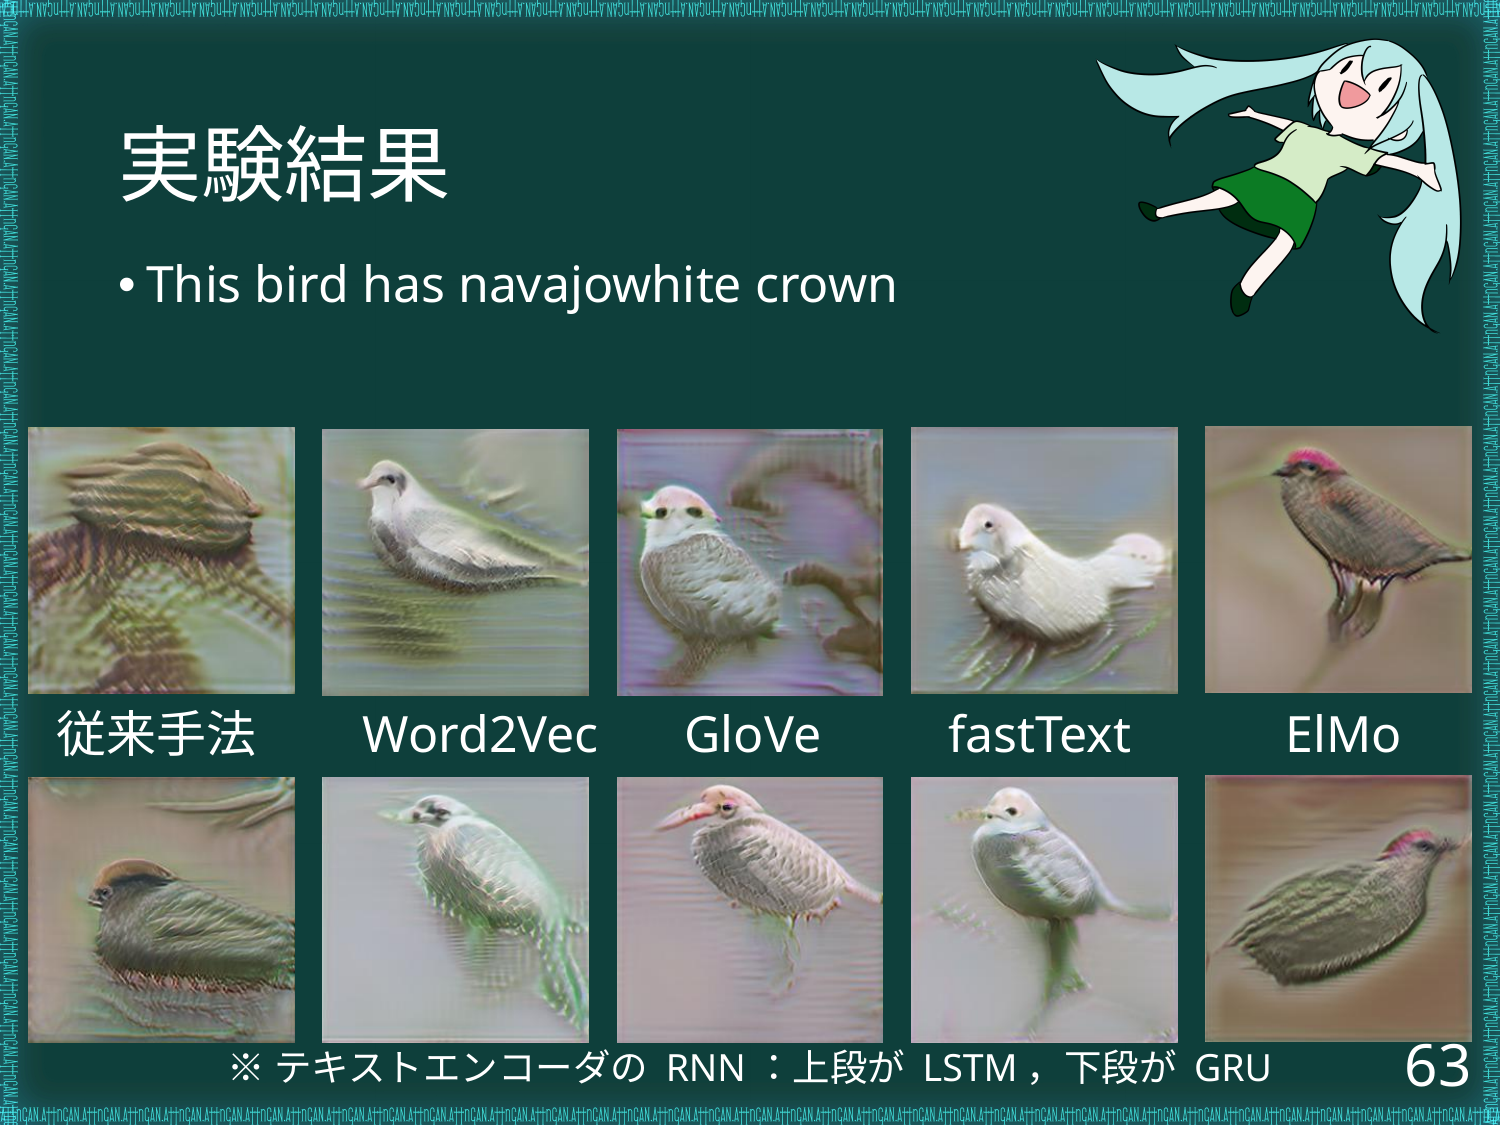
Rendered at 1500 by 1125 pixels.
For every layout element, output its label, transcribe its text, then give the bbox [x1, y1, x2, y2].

picture [0, 0, 1500, 1125]
text_box fastText [933, 695, 1195, 771]
slide_number 63 [1136, 1036, 1487, 1101]
text_box GloVe [669, 696, 869, 771]
text_box ElMo [1270, 695, 1436, 771]
text_box Word2Vec [348, 695, 652, 771]
list This bird has navajowhite crown [103, 252, 1397, 967]
text_box ※テキストエンコーダの RNN：上段が LSTM，下段が GRU [213, 1036, 1287, 1097]
title 実験結果 [103, 59, 1086, 252]
text_box 従来手法 [42, 695, 348, 771]
